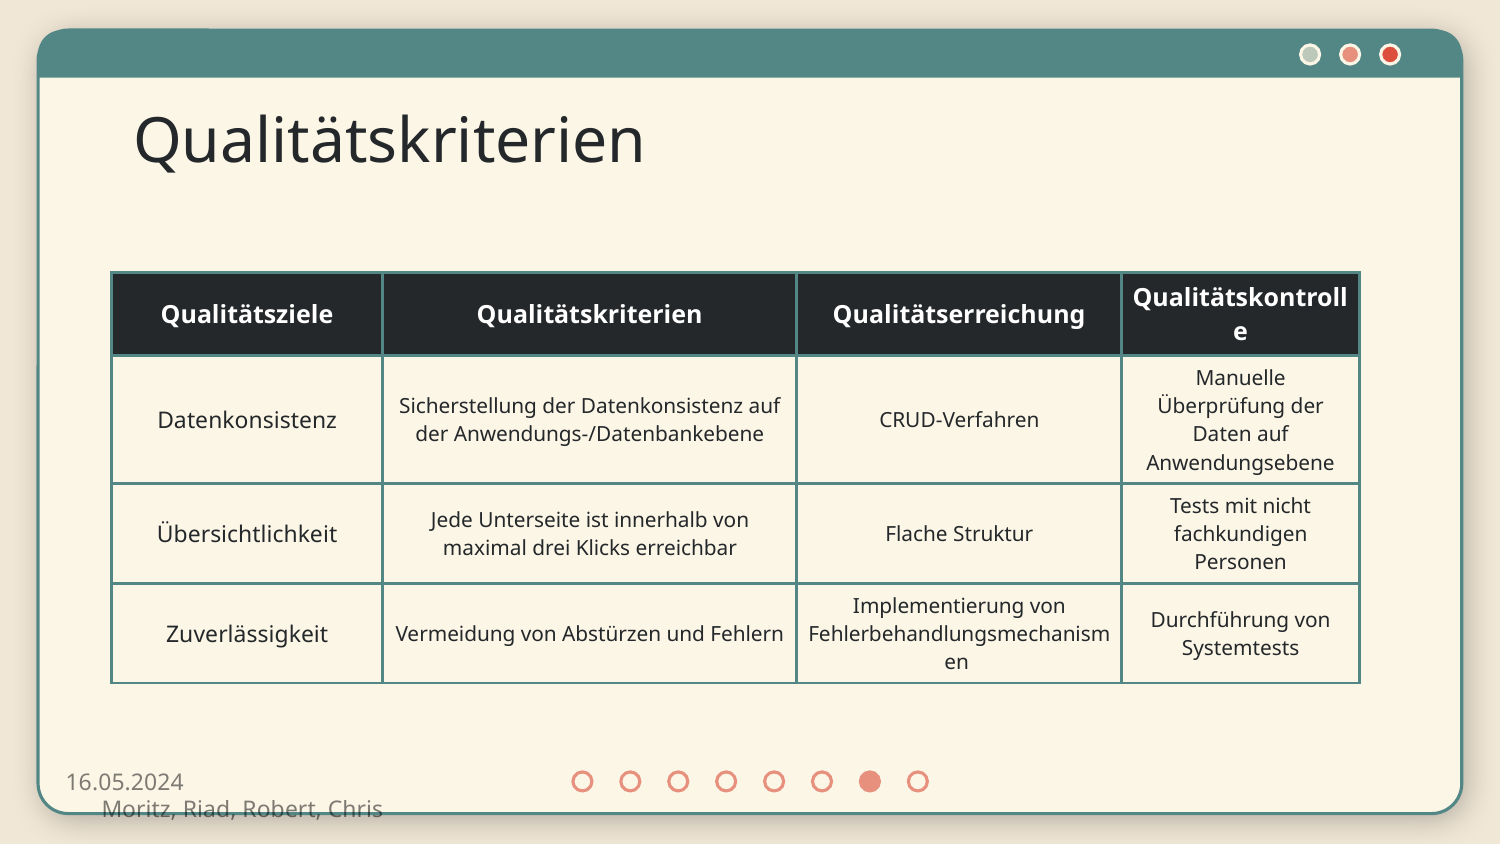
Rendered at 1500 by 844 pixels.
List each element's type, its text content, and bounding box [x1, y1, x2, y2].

title Qualitätskriterien [118, 85, 1382, 180]
table_cell Implementierung von Fehlerbehandlungsmechanismen [798, 585, 1120, 682]
table_cell Durchführung von Systemtests [1123, 585, 1358, 682]
table_cell Sicherstellung der Datenkonsistenz auf der Anwendungs-/Datenbankebene [384, 357, 795, 482]
table_cell Zuverlässigkeit [113, 585, 381, 682]
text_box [572, 771, 928, 792]
table_header Qualitätserreichung [798, 274, 1120, 354]
table_cell Übersichtlichkeit [113, 485, 381, 582]
table_header Qualitätskriterien [384, 274, 795, 354]
table_header Qualitätsziele [113, 274, 381, 354]
table_cell Vermeidung von Abstürzen und Fehlern [384, 585, 795, 682]
table_cell Manuelle Überprüfung der Daten auf Anwendungsebene [1123, 357, 1358, 482]
table_cell CRUD-Verfahren [798, 357, 1120, 482]
text_box 16.05.2024 Moritz, Riad, Robert, Chris [50, 759, 1453, 830]
table_cell Jede Unterseite ist innerhalb von maximal drei Klicks erreichbar [384, 485, 795, 582]
table_header Qualitätskontrolle [1123, 274, 1358, 354]
table_cell Tests mit nicht fachkundigen Personen [1123, 485, 1358, 582]
table_cell Flache Struktur [798, 485, 1120, 582]
table_cell Datenkonsistenz [113, 357, 381, 482]
